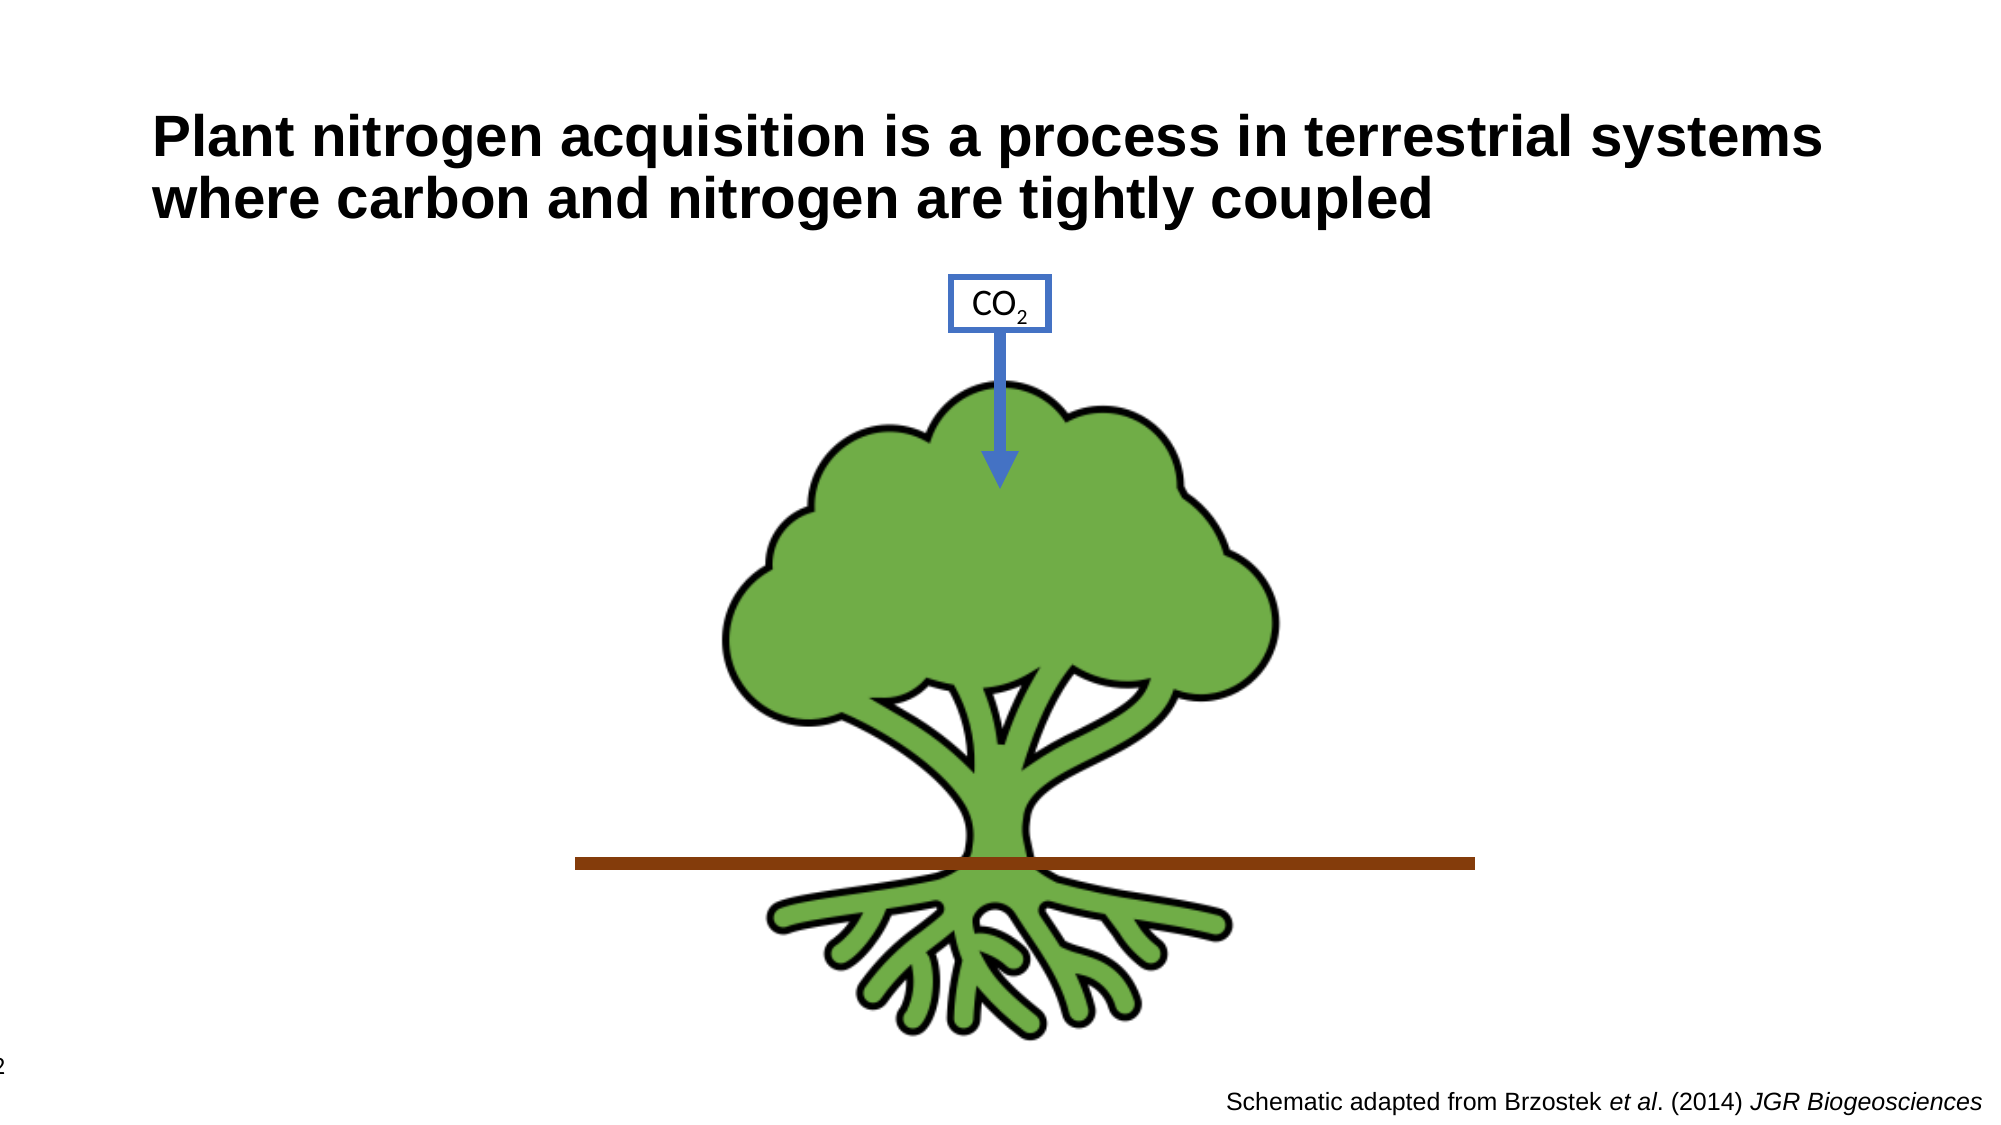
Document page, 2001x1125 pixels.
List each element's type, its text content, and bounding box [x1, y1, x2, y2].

picture [654, 363, 1346, 863]
text_box 2 [0, 1042, 114, 1088]
title Plant nitrogen acquisition is a process in terrestrial systems where carbon and nitrogen are tightly coupled [137, 59, 1863, 278]
text_box Schematic adapted from Brzostek et al. (2014) JGR Biogeosciences [1211, 1077, 1999, 1123]
text_box CO2 [950, 276, 1049, 331]
picture [654, 864, 1346, 1055]
